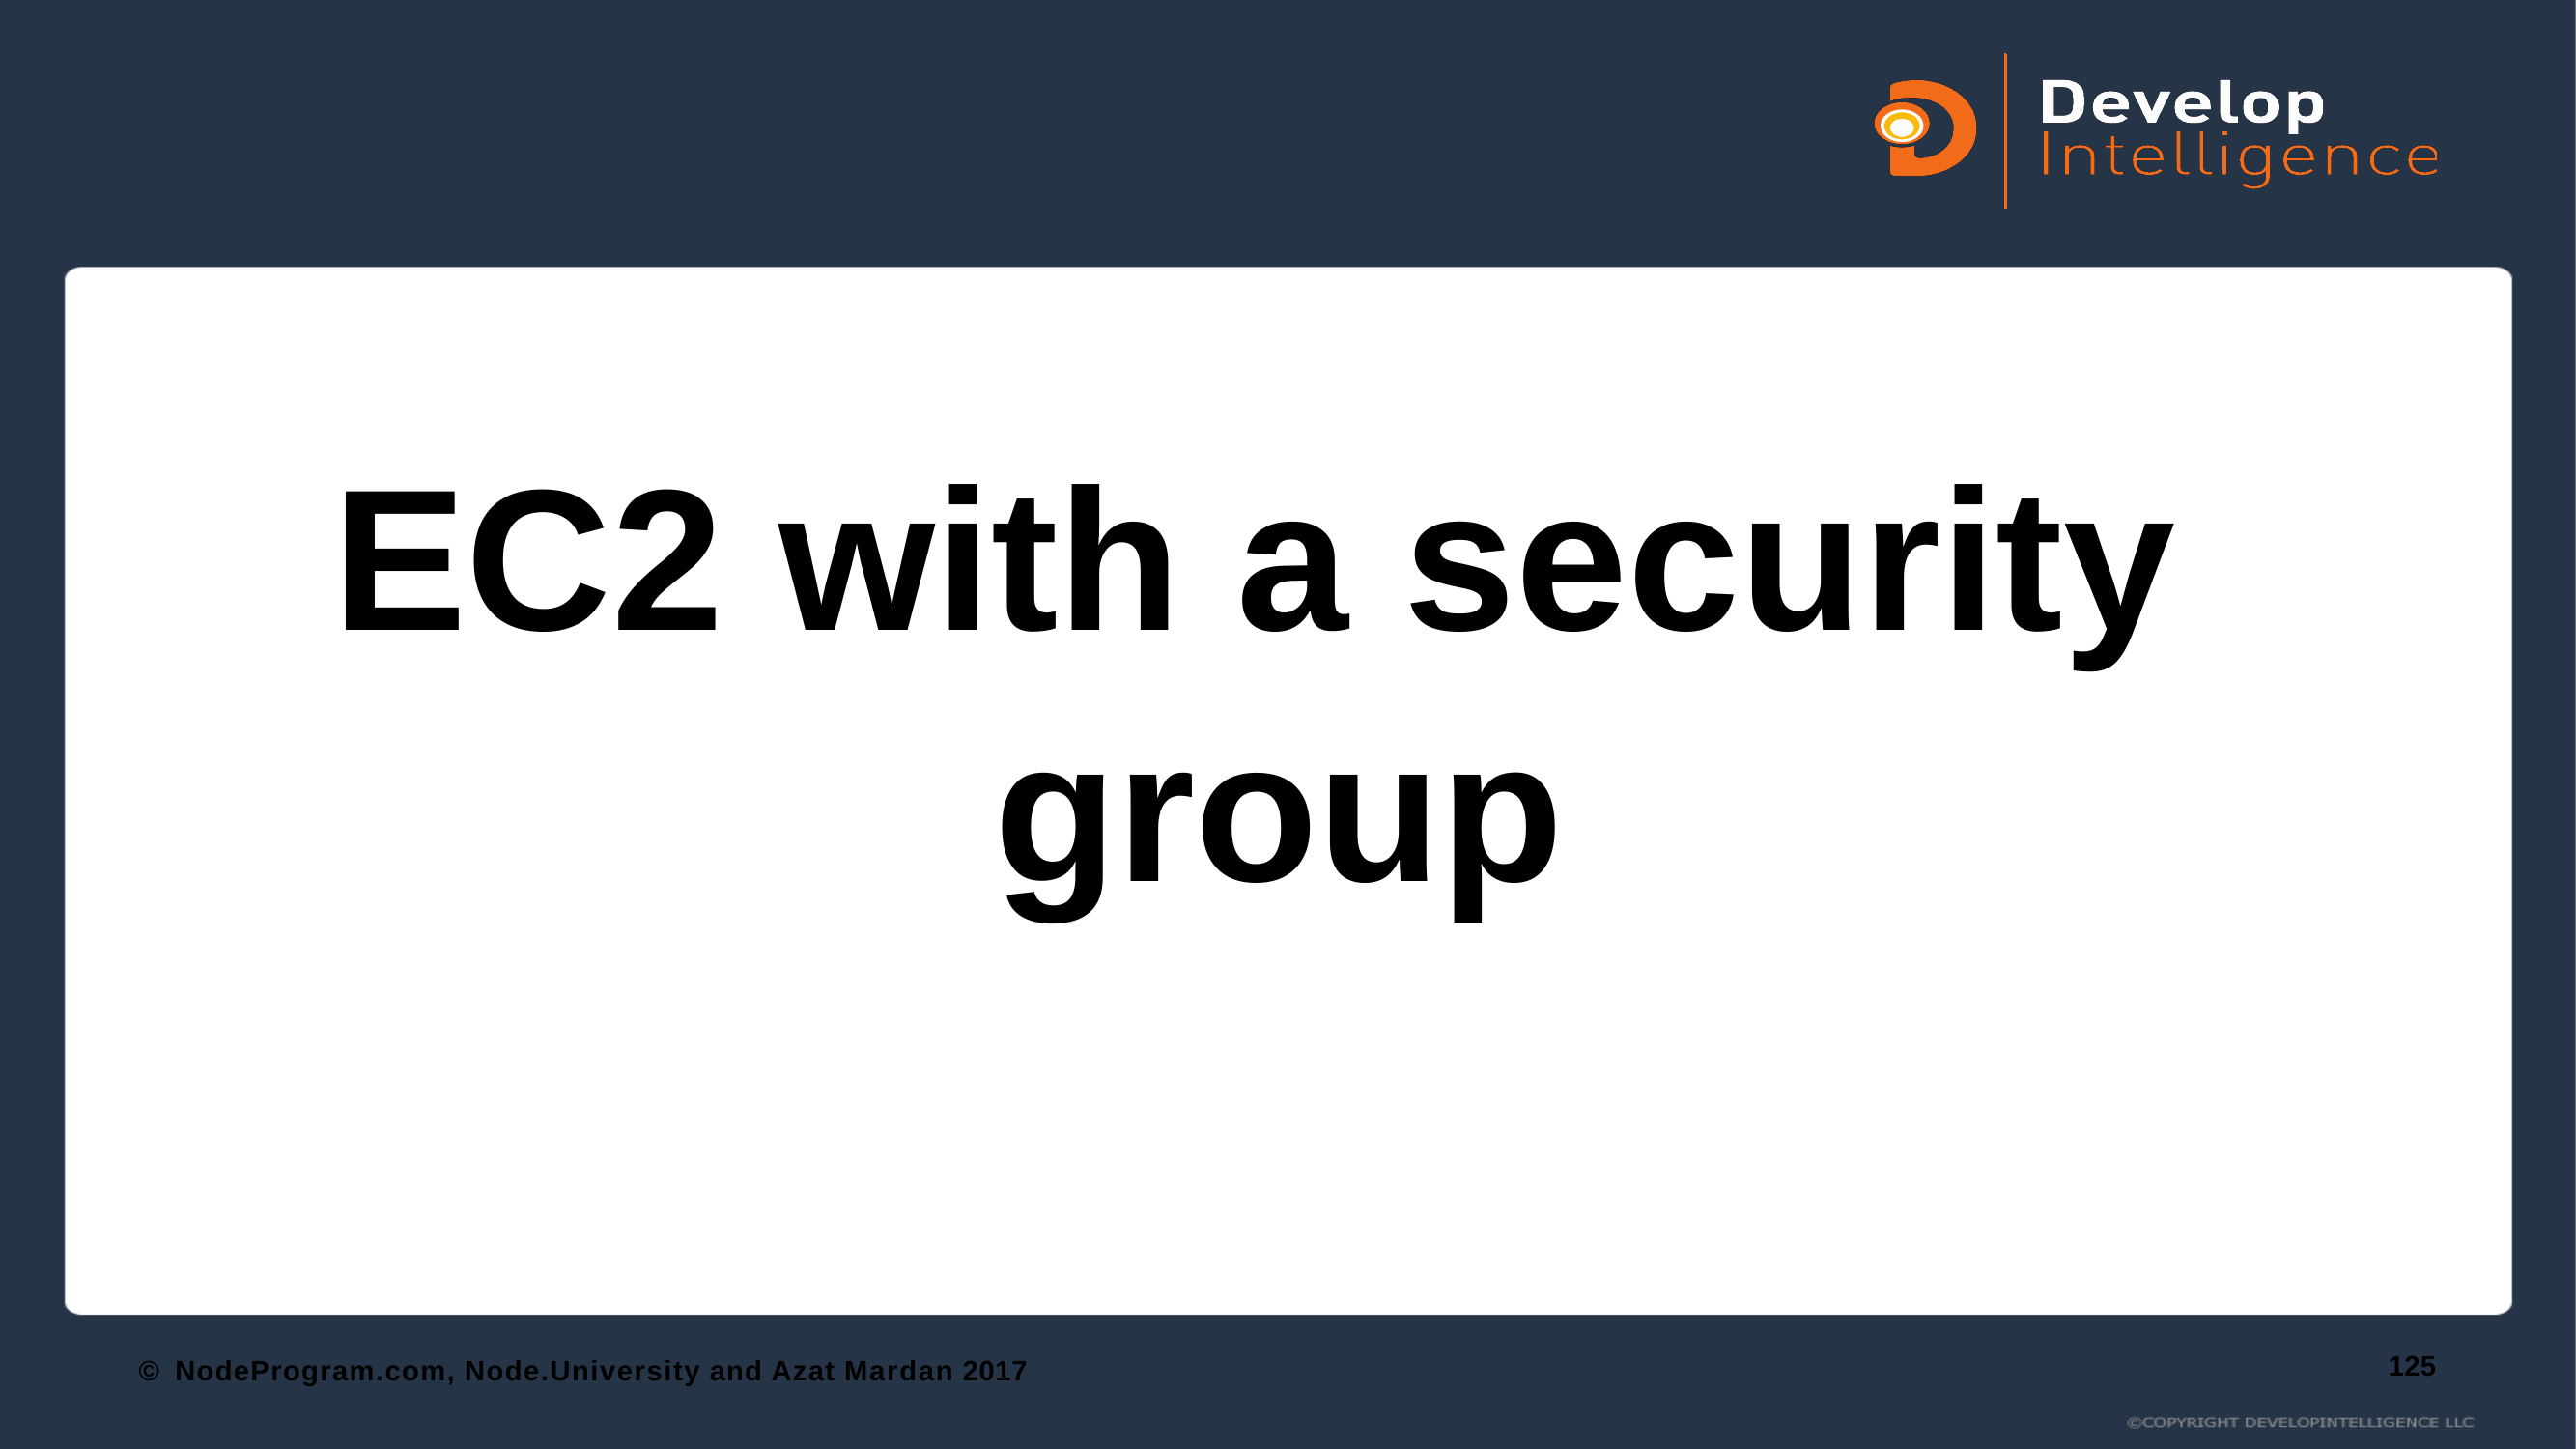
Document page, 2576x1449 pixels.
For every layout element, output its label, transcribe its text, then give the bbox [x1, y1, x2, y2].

picture [0, 0, 2576, 1449]
text_box 125 [2384, 1347, 2442, 1382]
footer © NodeProgram.com, Node.University and Azat Mardan 2017 [136, 1352, 1034, 1449]
title EC2 with a security group [330, 416, 2442, 923]
